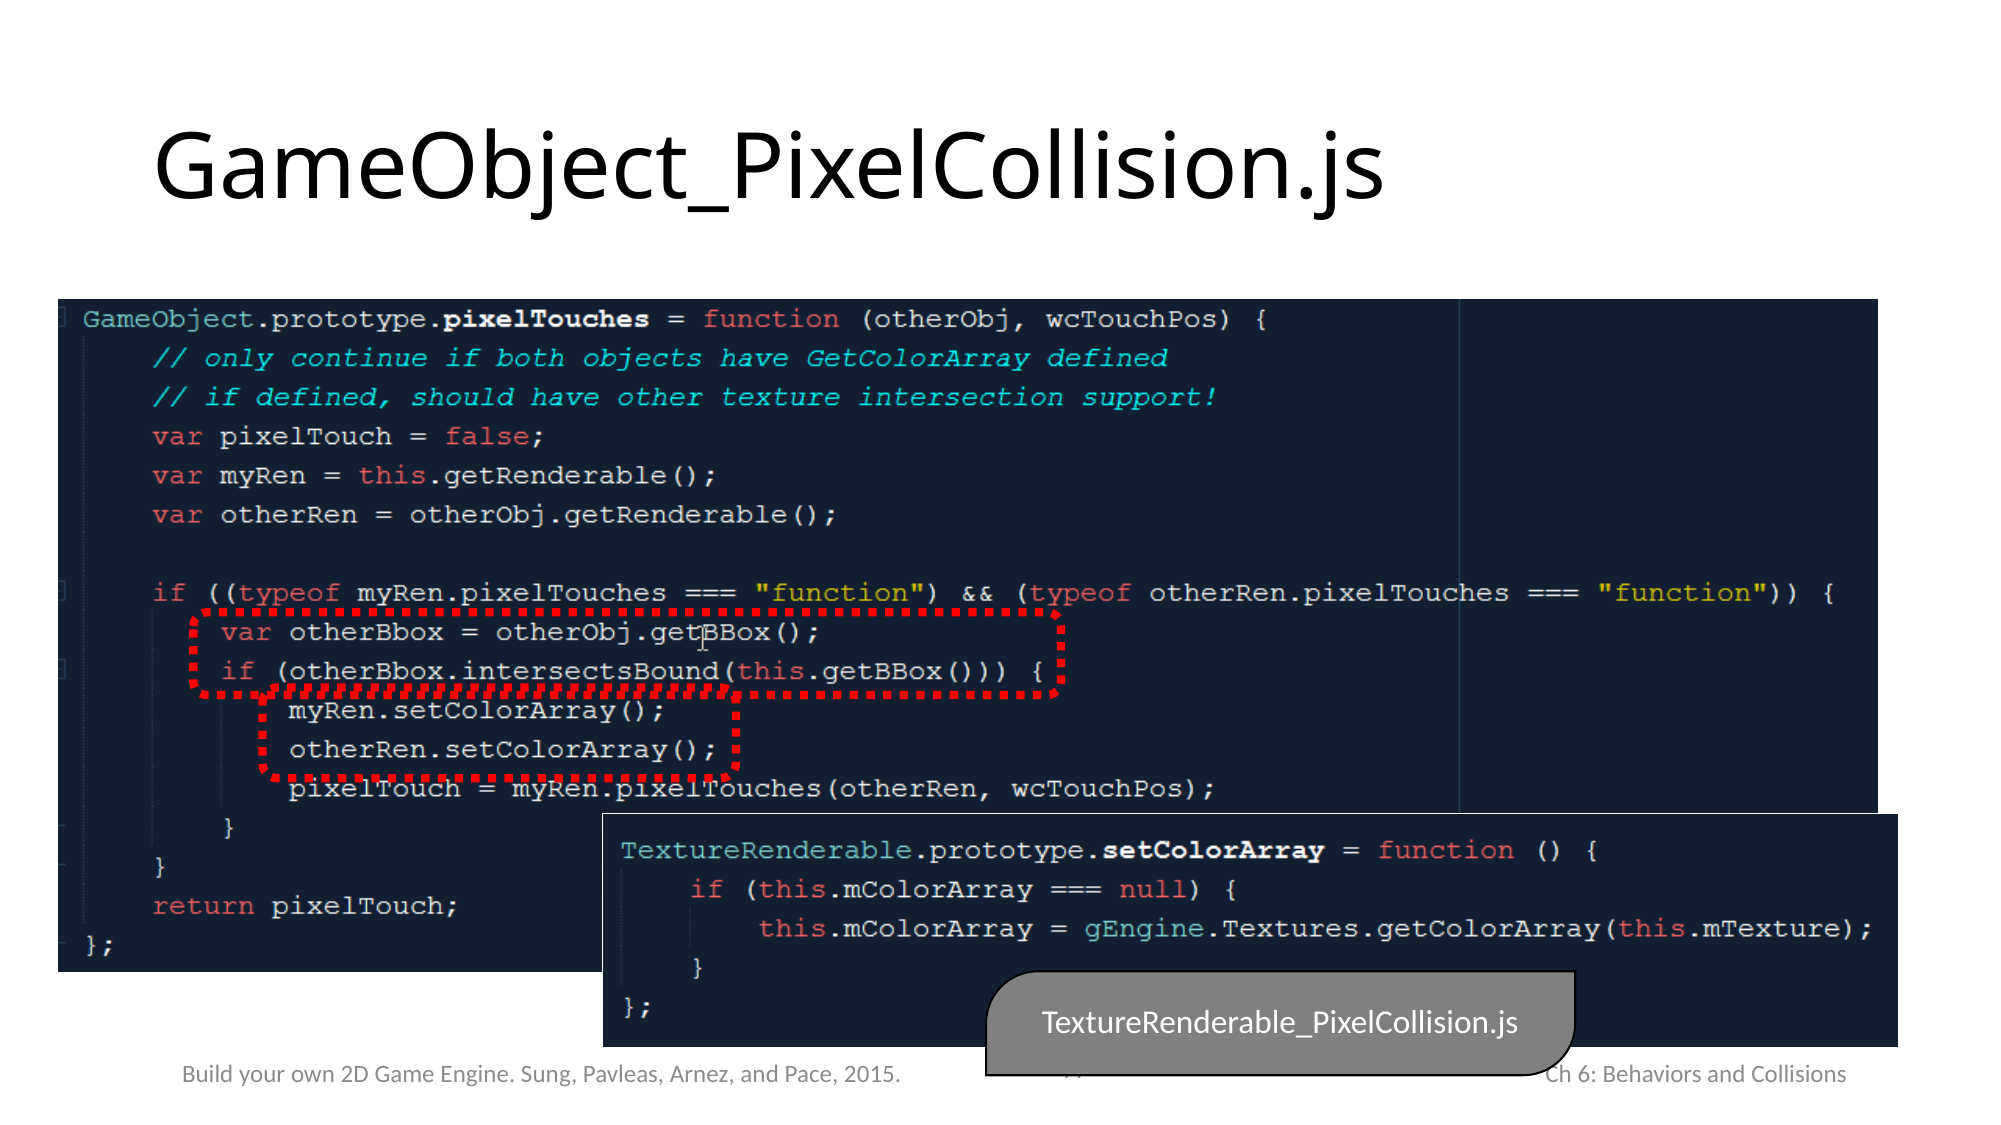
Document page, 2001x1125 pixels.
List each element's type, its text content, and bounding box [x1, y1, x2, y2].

picture [602, 813, 1899, 1048]
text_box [58, 299, 1878, 972]
title GameObject_PixelCollision.js [137, 59, 1863, 278]
text_box TextureRenderable_PixelCollision.js [985, 1048, 1571, 1077]
